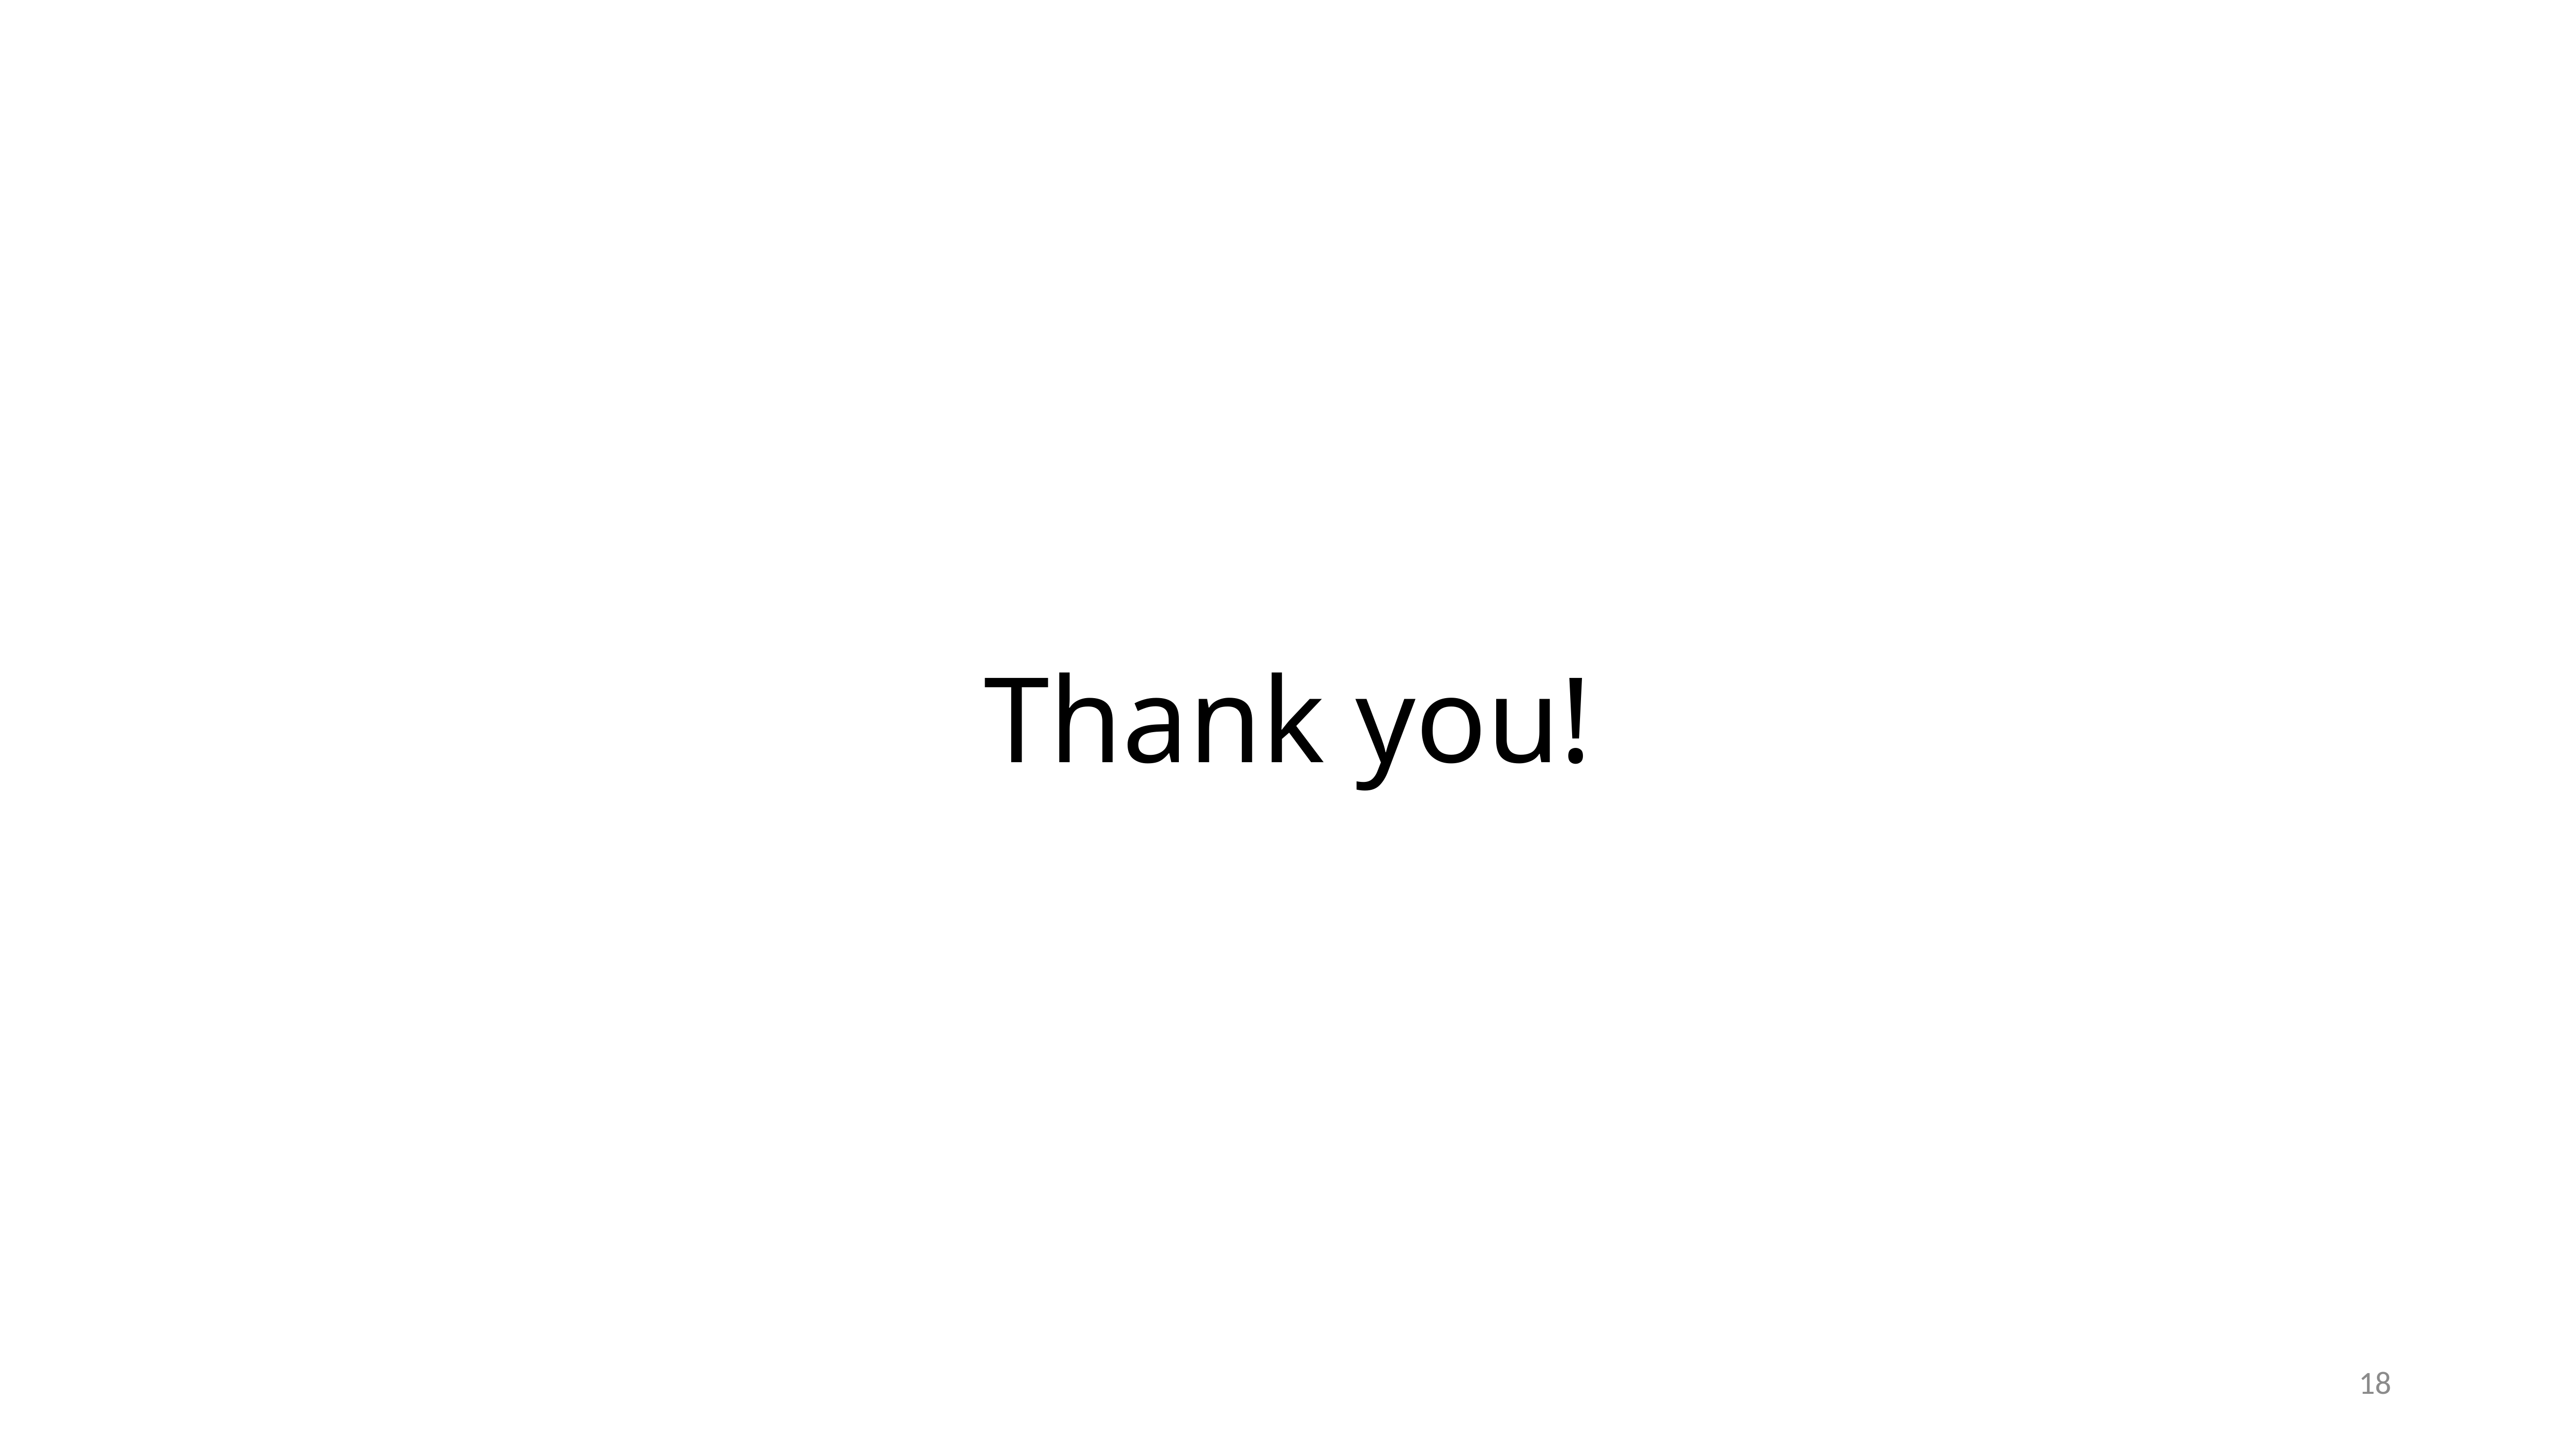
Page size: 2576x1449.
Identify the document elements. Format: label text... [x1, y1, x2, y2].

slide_number 18 [1819, 1343, 2399, 1420]
title Thank you! [177, 584, 2399, 865]
